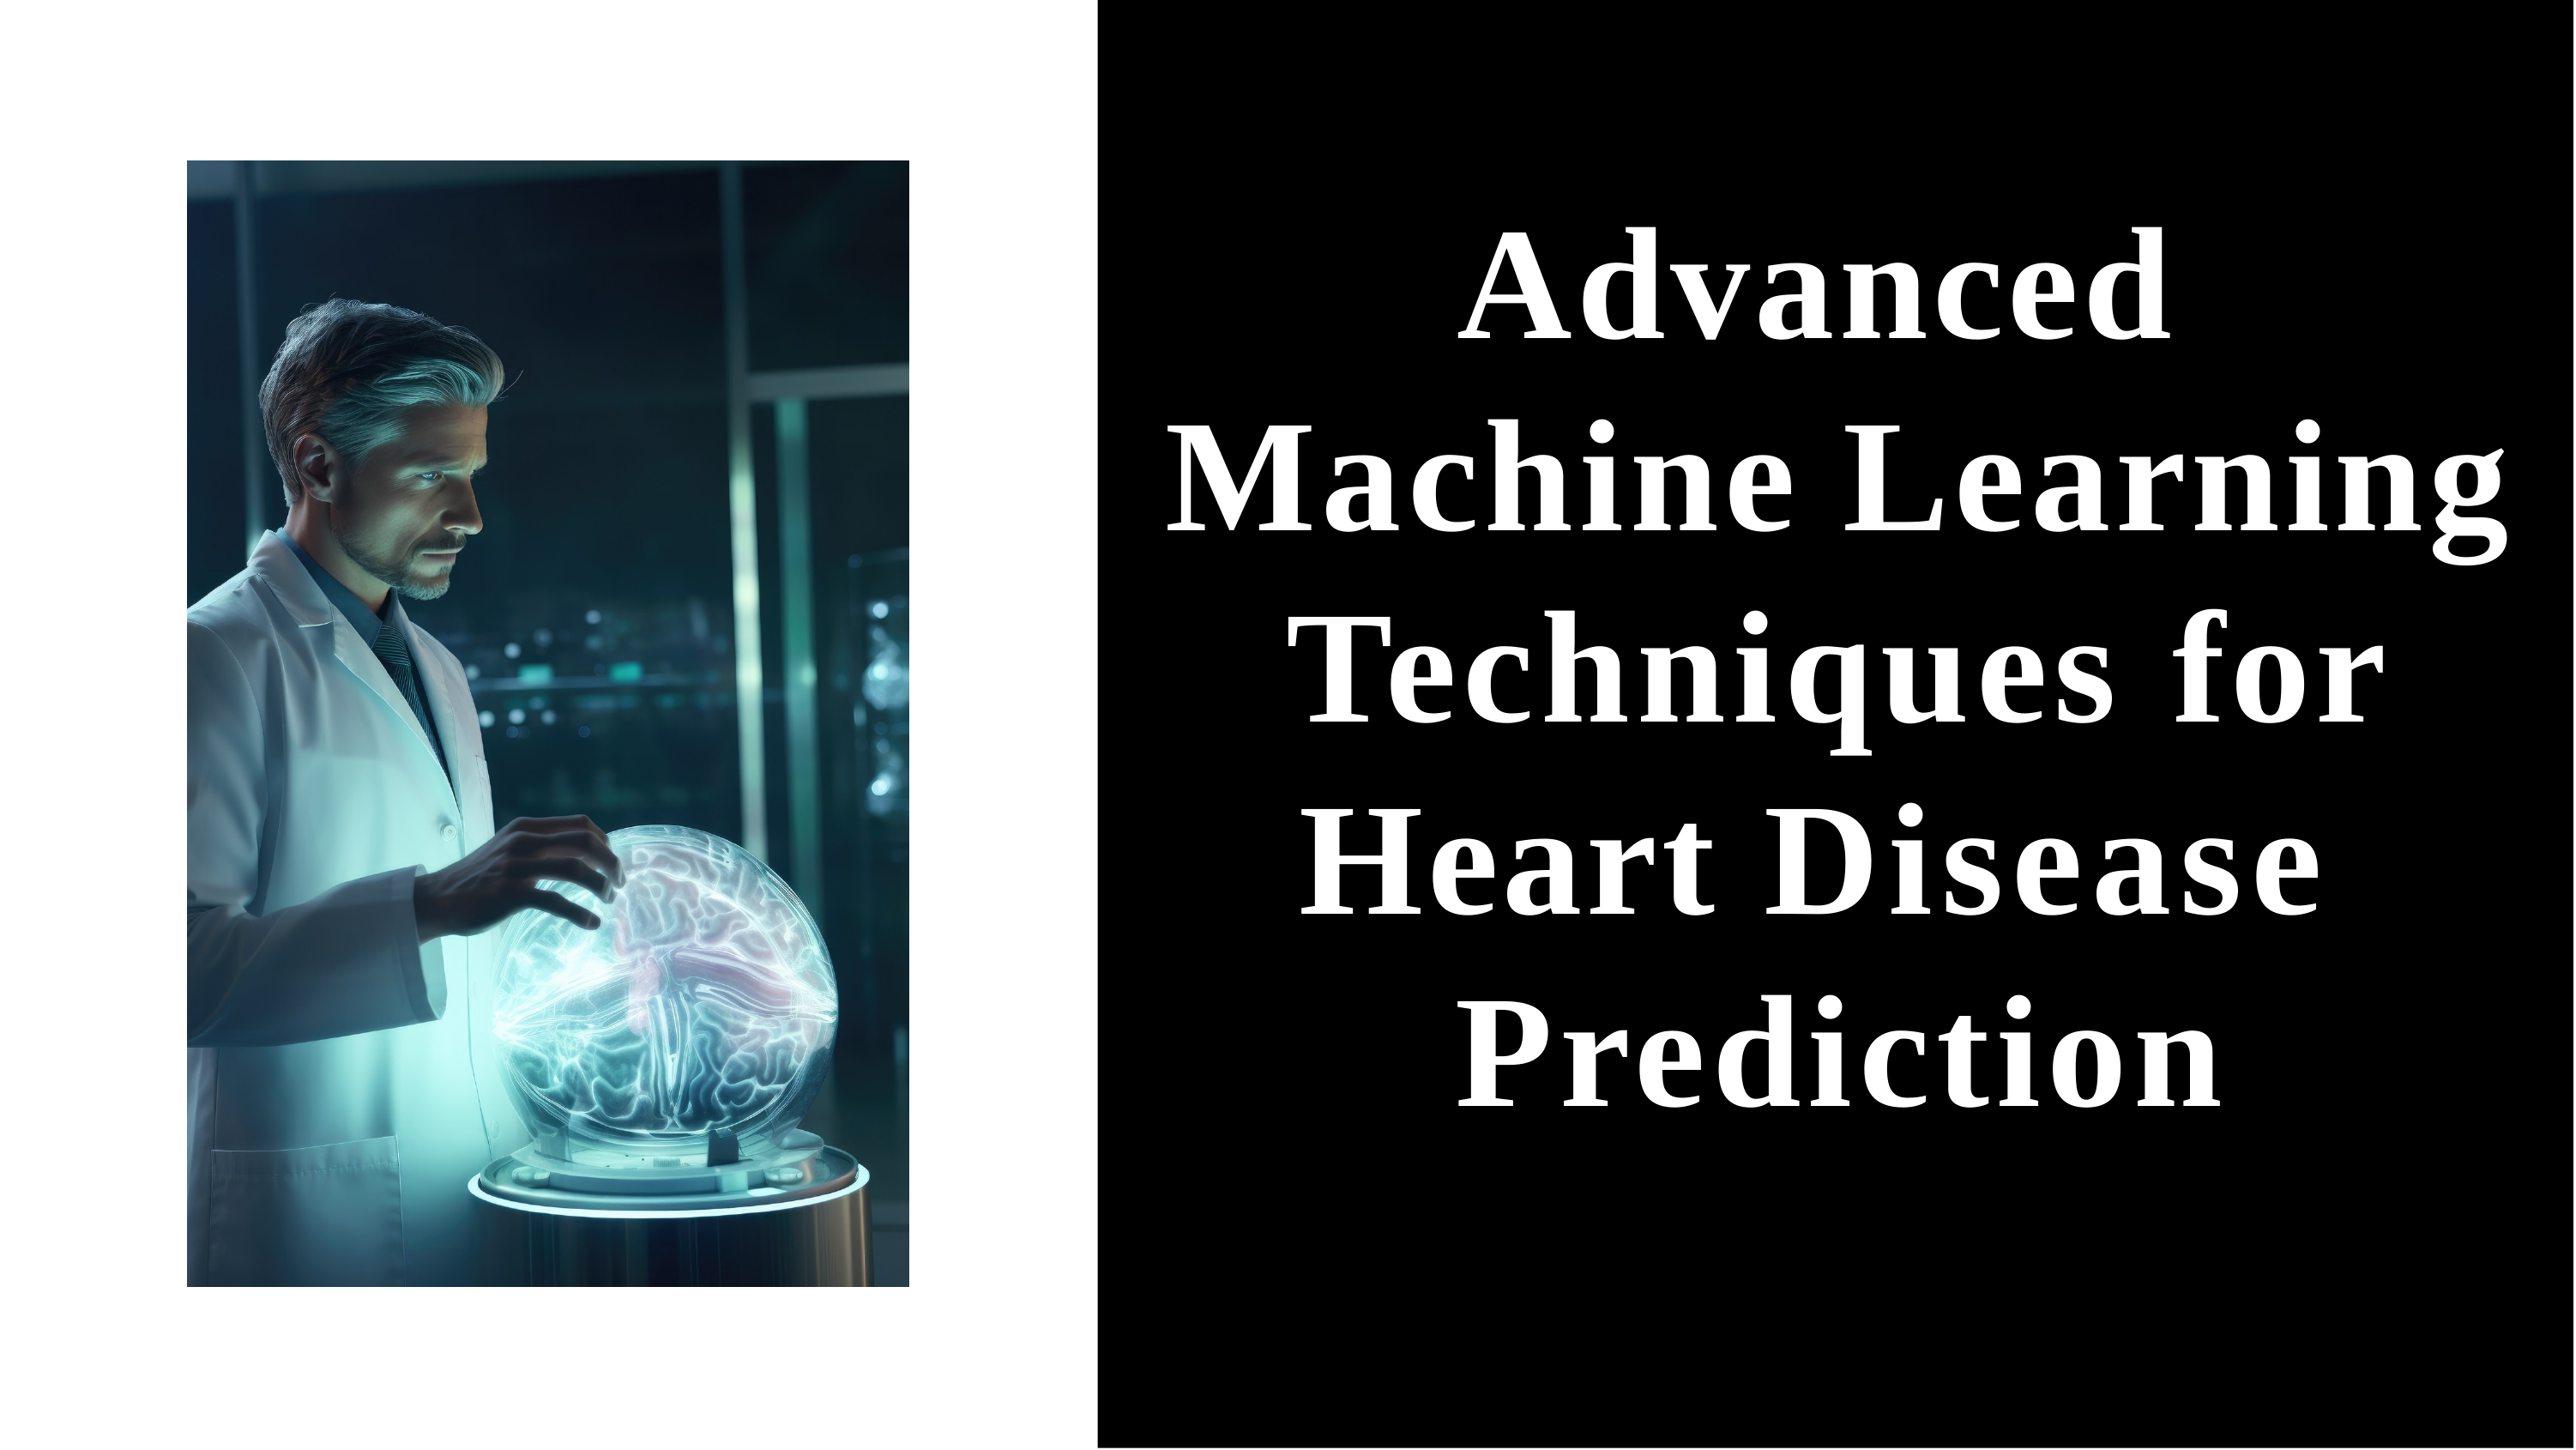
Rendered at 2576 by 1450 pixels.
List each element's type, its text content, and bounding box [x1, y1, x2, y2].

picture [187, 160, 909, 1288]
text_box Advanced Machine Learning Techniques for Heart Disease Prediction [1163, 176, 2516, 1331]
text_box [1097, 0, 2573, 1448]
